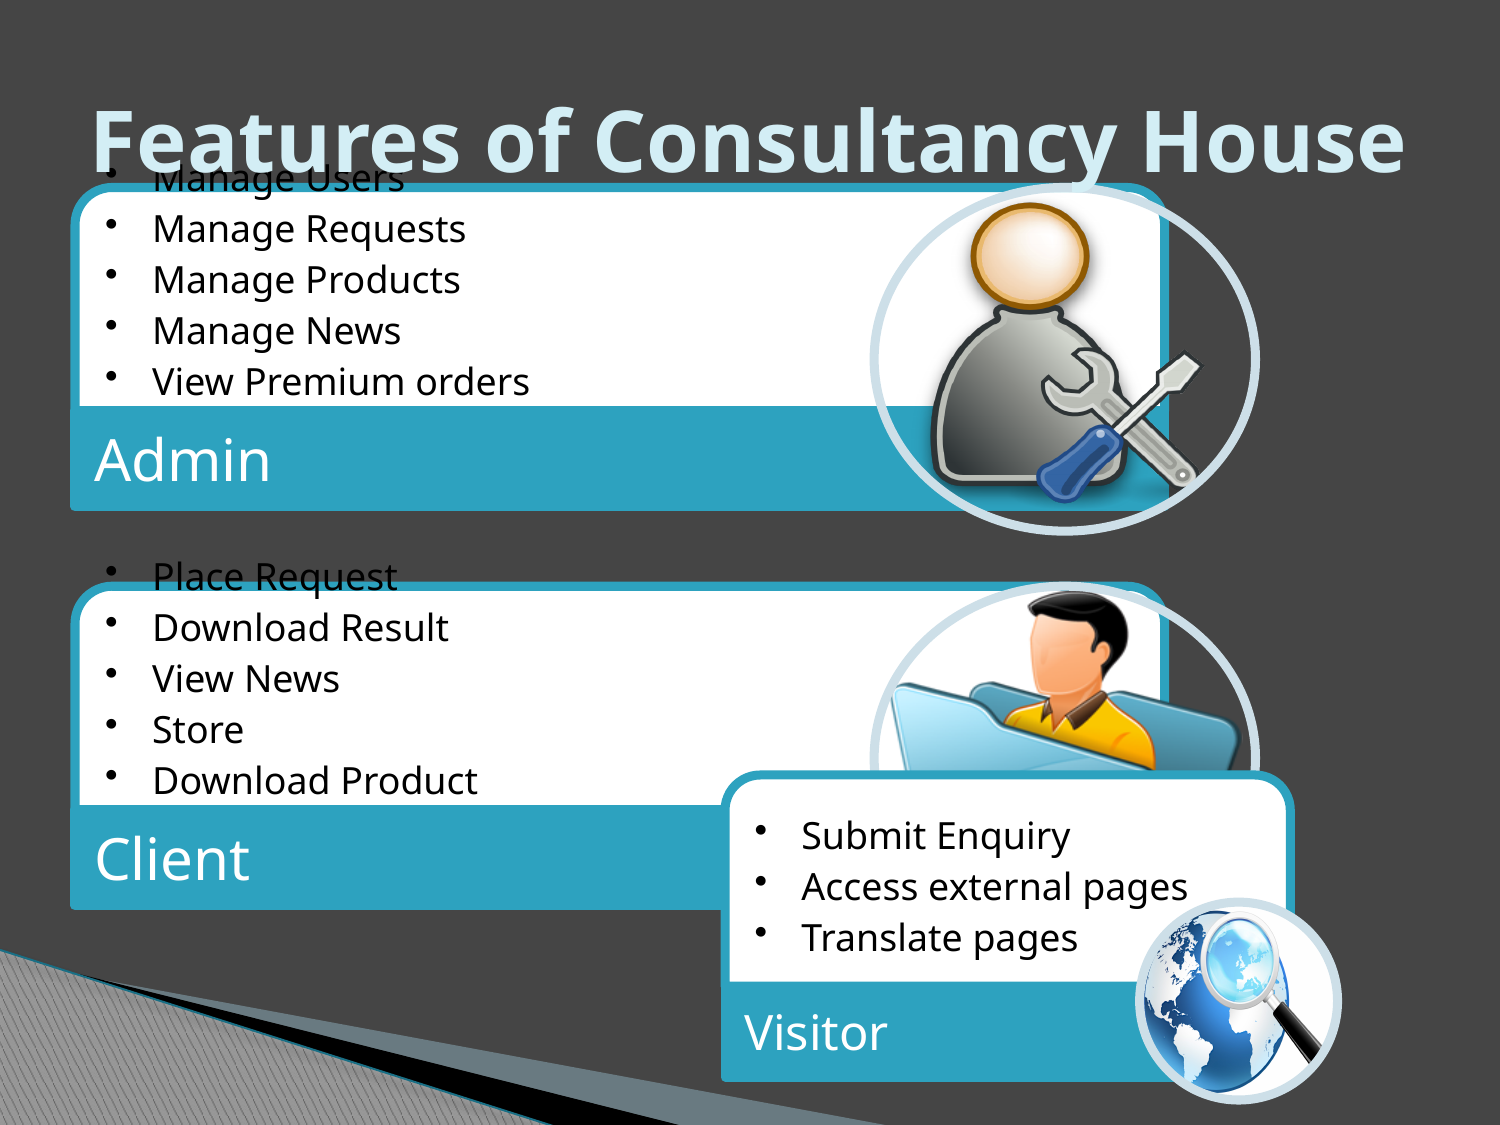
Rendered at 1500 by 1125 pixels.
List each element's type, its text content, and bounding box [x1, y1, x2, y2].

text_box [724, 774, 1338, 1101]
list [74, 187, 1351, 931]
title Features of Consultancy House [75, 45, 1425, 233]
